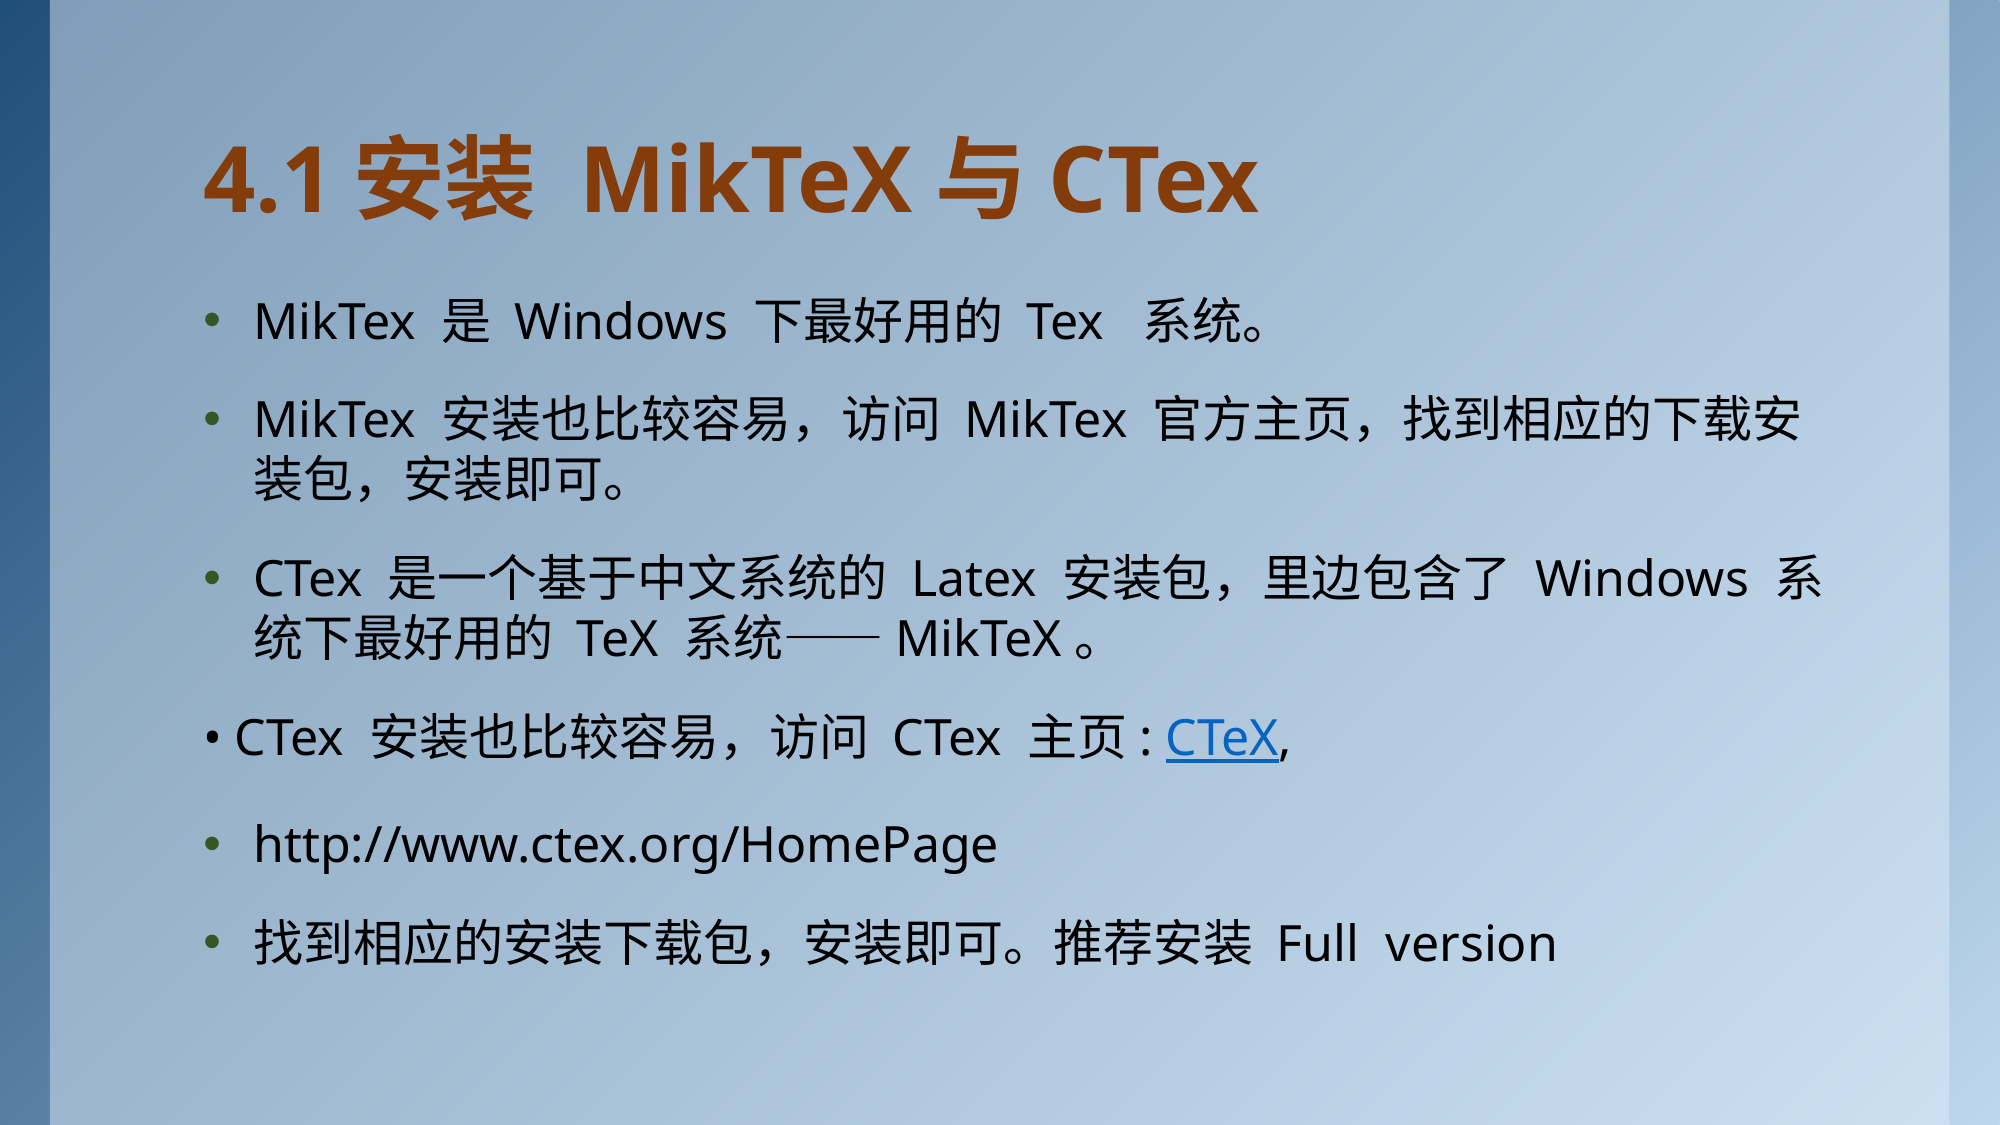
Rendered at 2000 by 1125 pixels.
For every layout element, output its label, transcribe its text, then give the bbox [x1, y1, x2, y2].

title 4.1 安装 MikTeX与CTex [183, 12, 1850, 242]
list MikTex 是 Windows 下最好用的 Tex 系统。 MikTex 安装也比较容易，访问 MikTex 官方主页，找到相应的下载安 装包，安装即可。 CTex 是一个基于中文系统的 Latex 安装包，里边包含了 Windows 系 统下最好用的 TeX 系统——MikTeX。 • CTex 安装也比较容易，访问 CTex 主页: CTeX, http://www.ctex.org/HomePage 找到相应的安装下载包，安装即可。推荐安装 Full version [183, 279, 1850, 1013]
